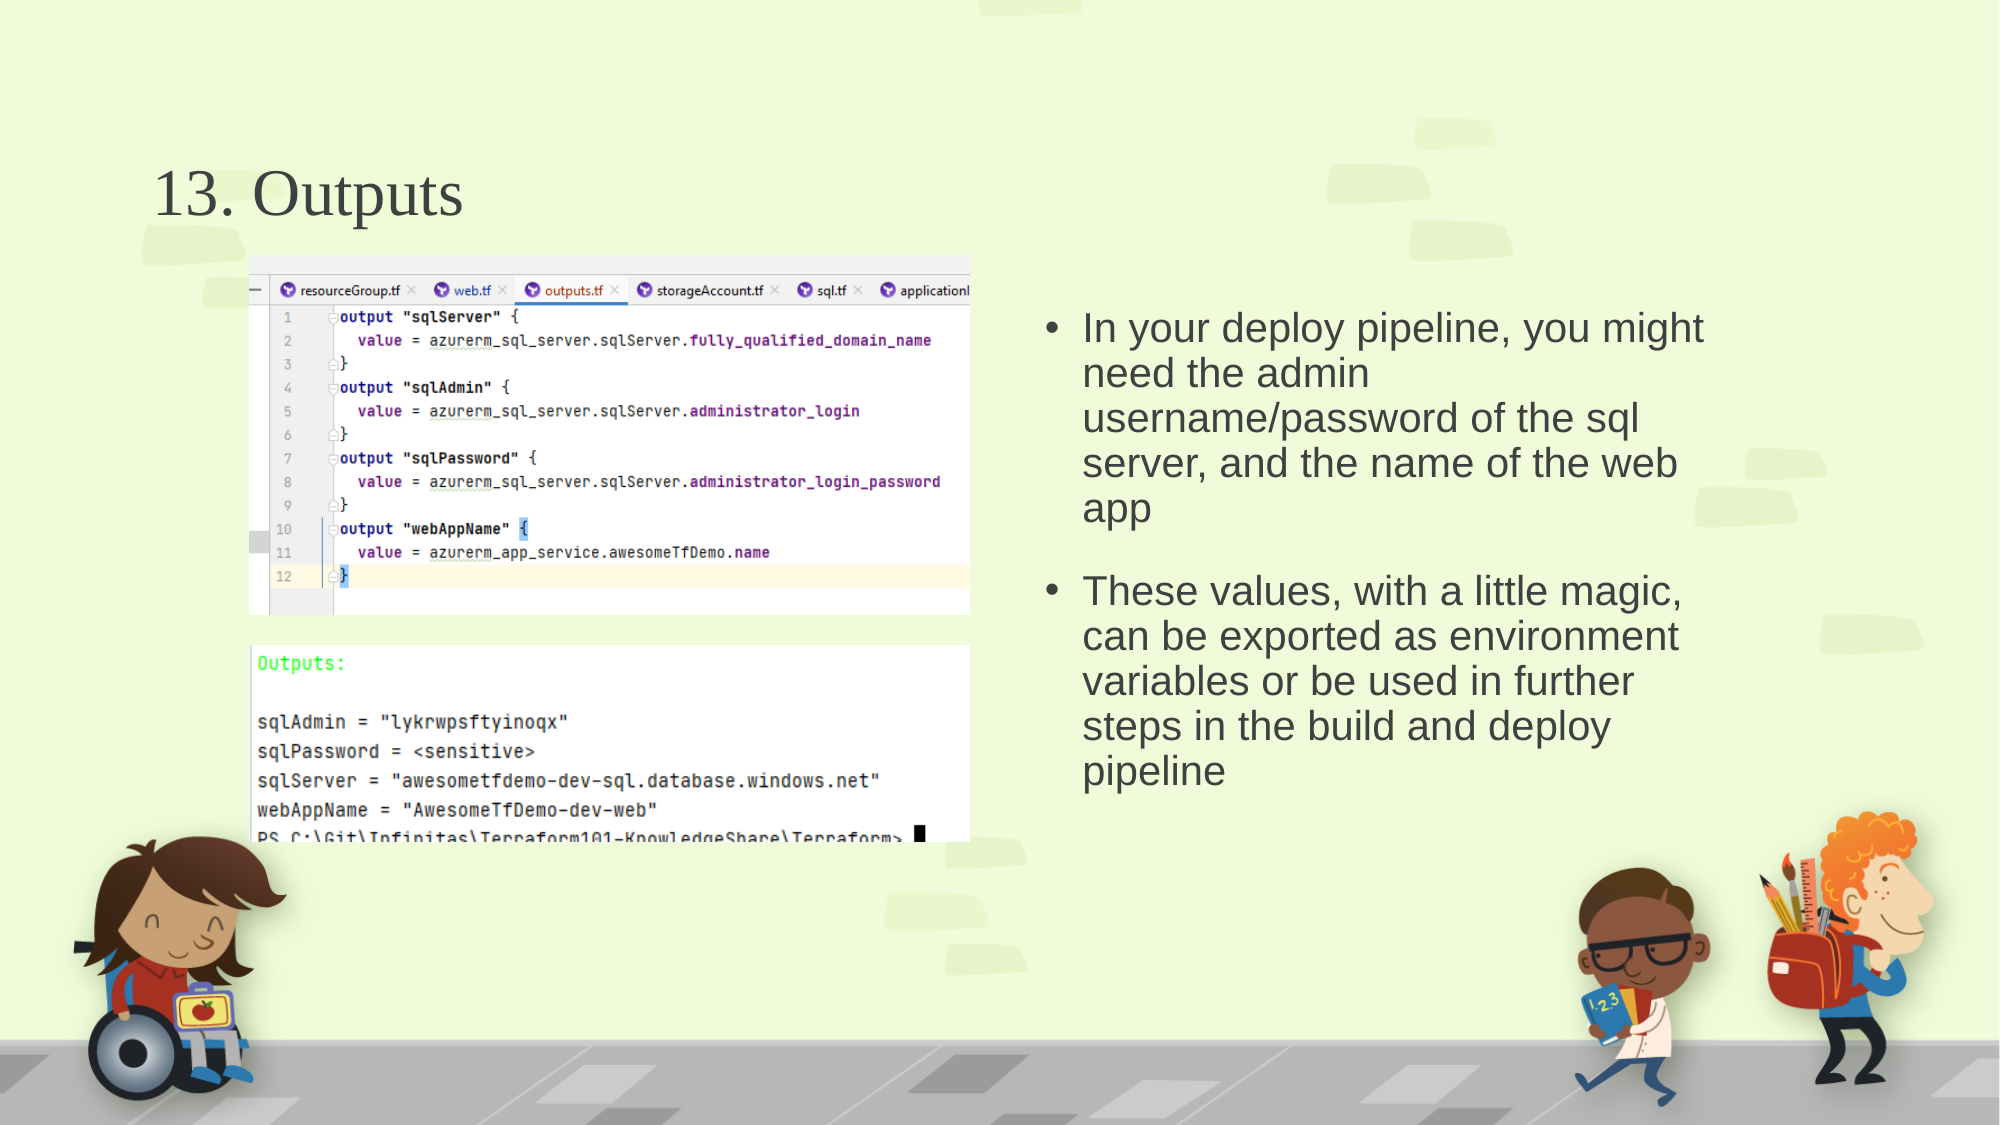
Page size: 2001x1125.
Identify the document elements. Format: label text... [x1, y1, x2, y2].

picture [0, 0, 2000, 1125]
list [249, 255, 971, 615]
title 13. Outputs [137, 59, 1750, 238]
list In your deploy pipeline, you might need the admin username/password of the sql server, and the name of the web app These values, with a little magic, can be exported as environment variables or be used in further steps in the build and deploy pipeline [1029, 299, 1750, 870]
